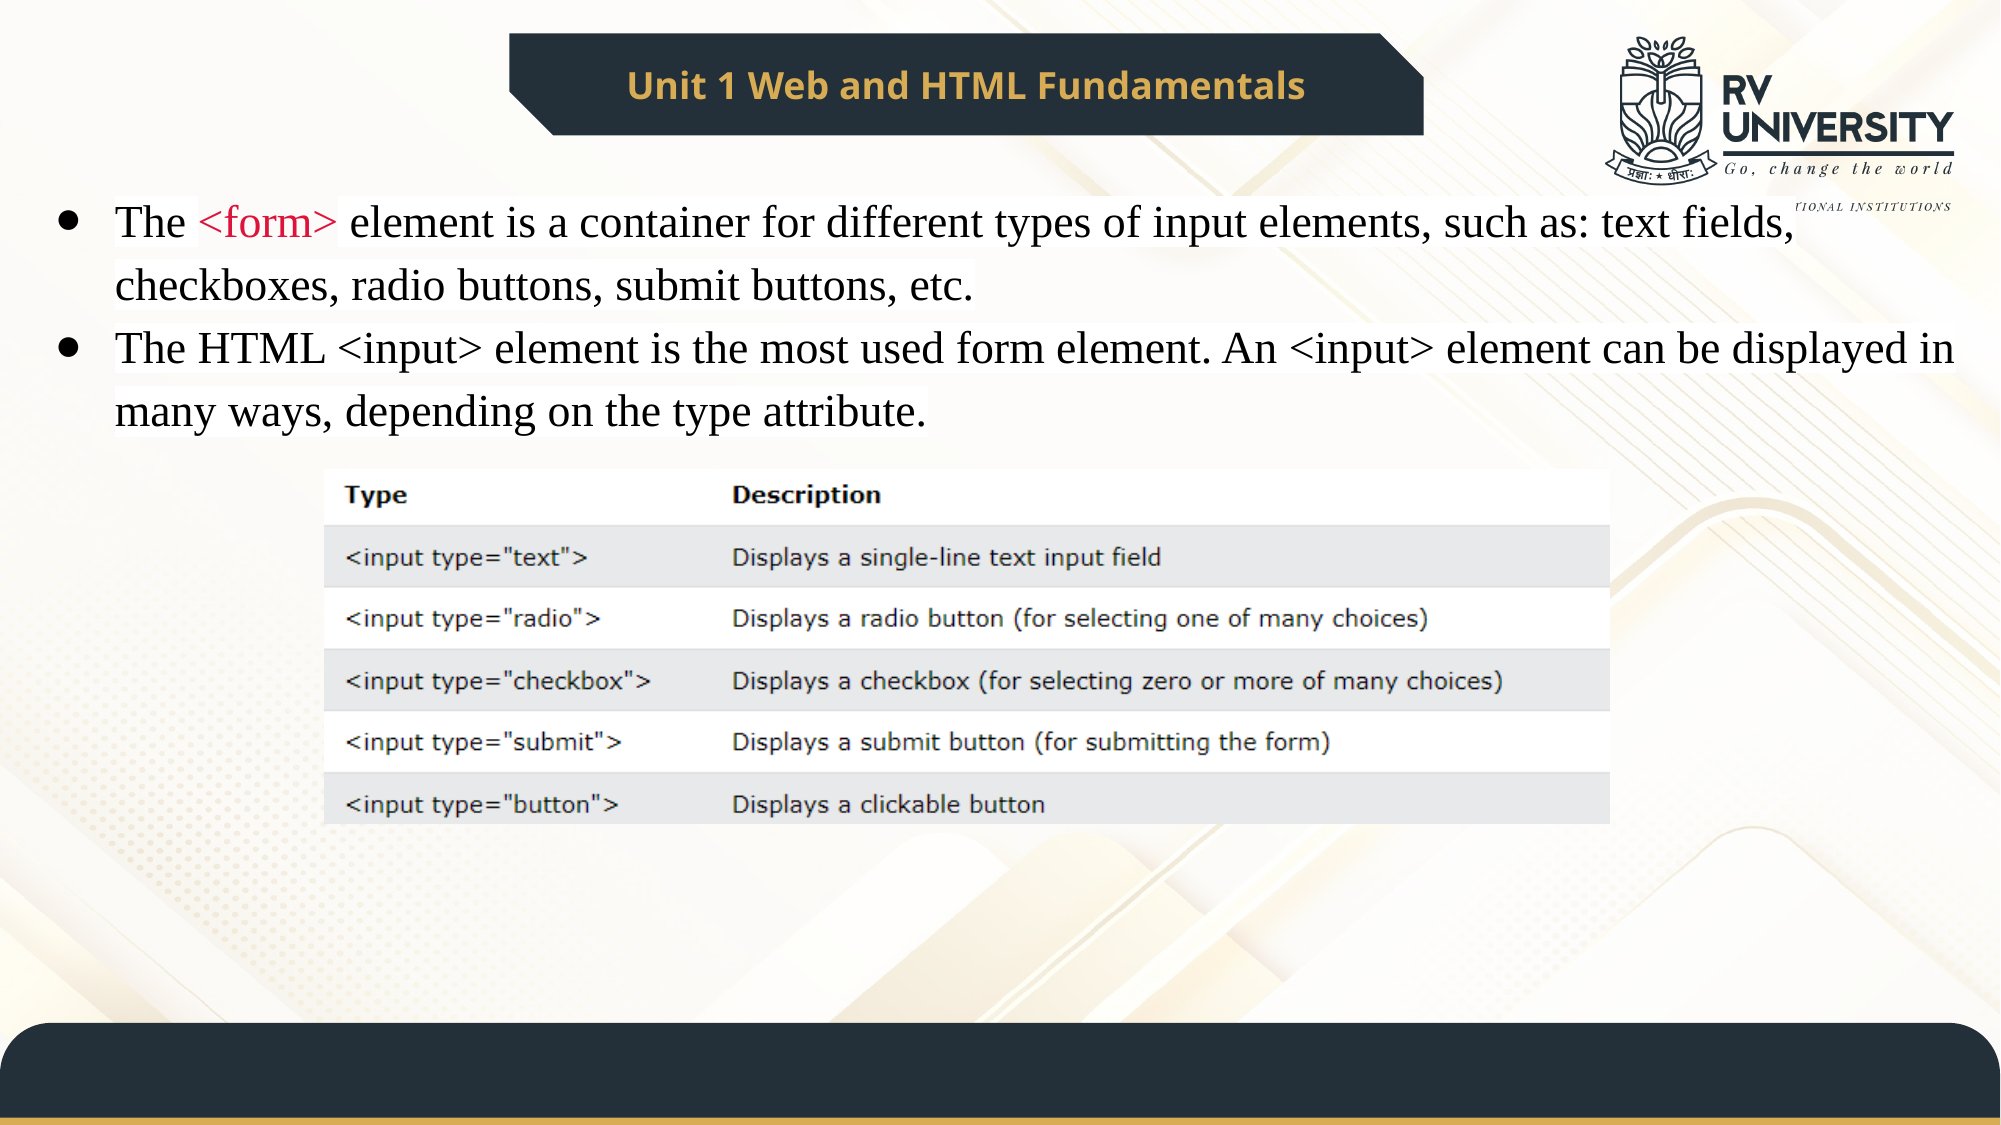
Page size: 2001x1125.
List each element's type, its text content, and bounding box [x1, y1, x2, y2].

picture [324, 468, 1610, 824]
text_box The <form> element is a container for different types of input elements, such as: text fields, checkboxes, radio buttons, submit buttons, etc. The HTML <input> element is the most used form element. An <input> element can be displayed in many ways, depending on the type attribute. [24, 167, 1975, 451]
text_box Unit 1 Web and HTML Fundamentals [509, 33, 1424, 136]
picture [1558, 0, 2000, 248]
